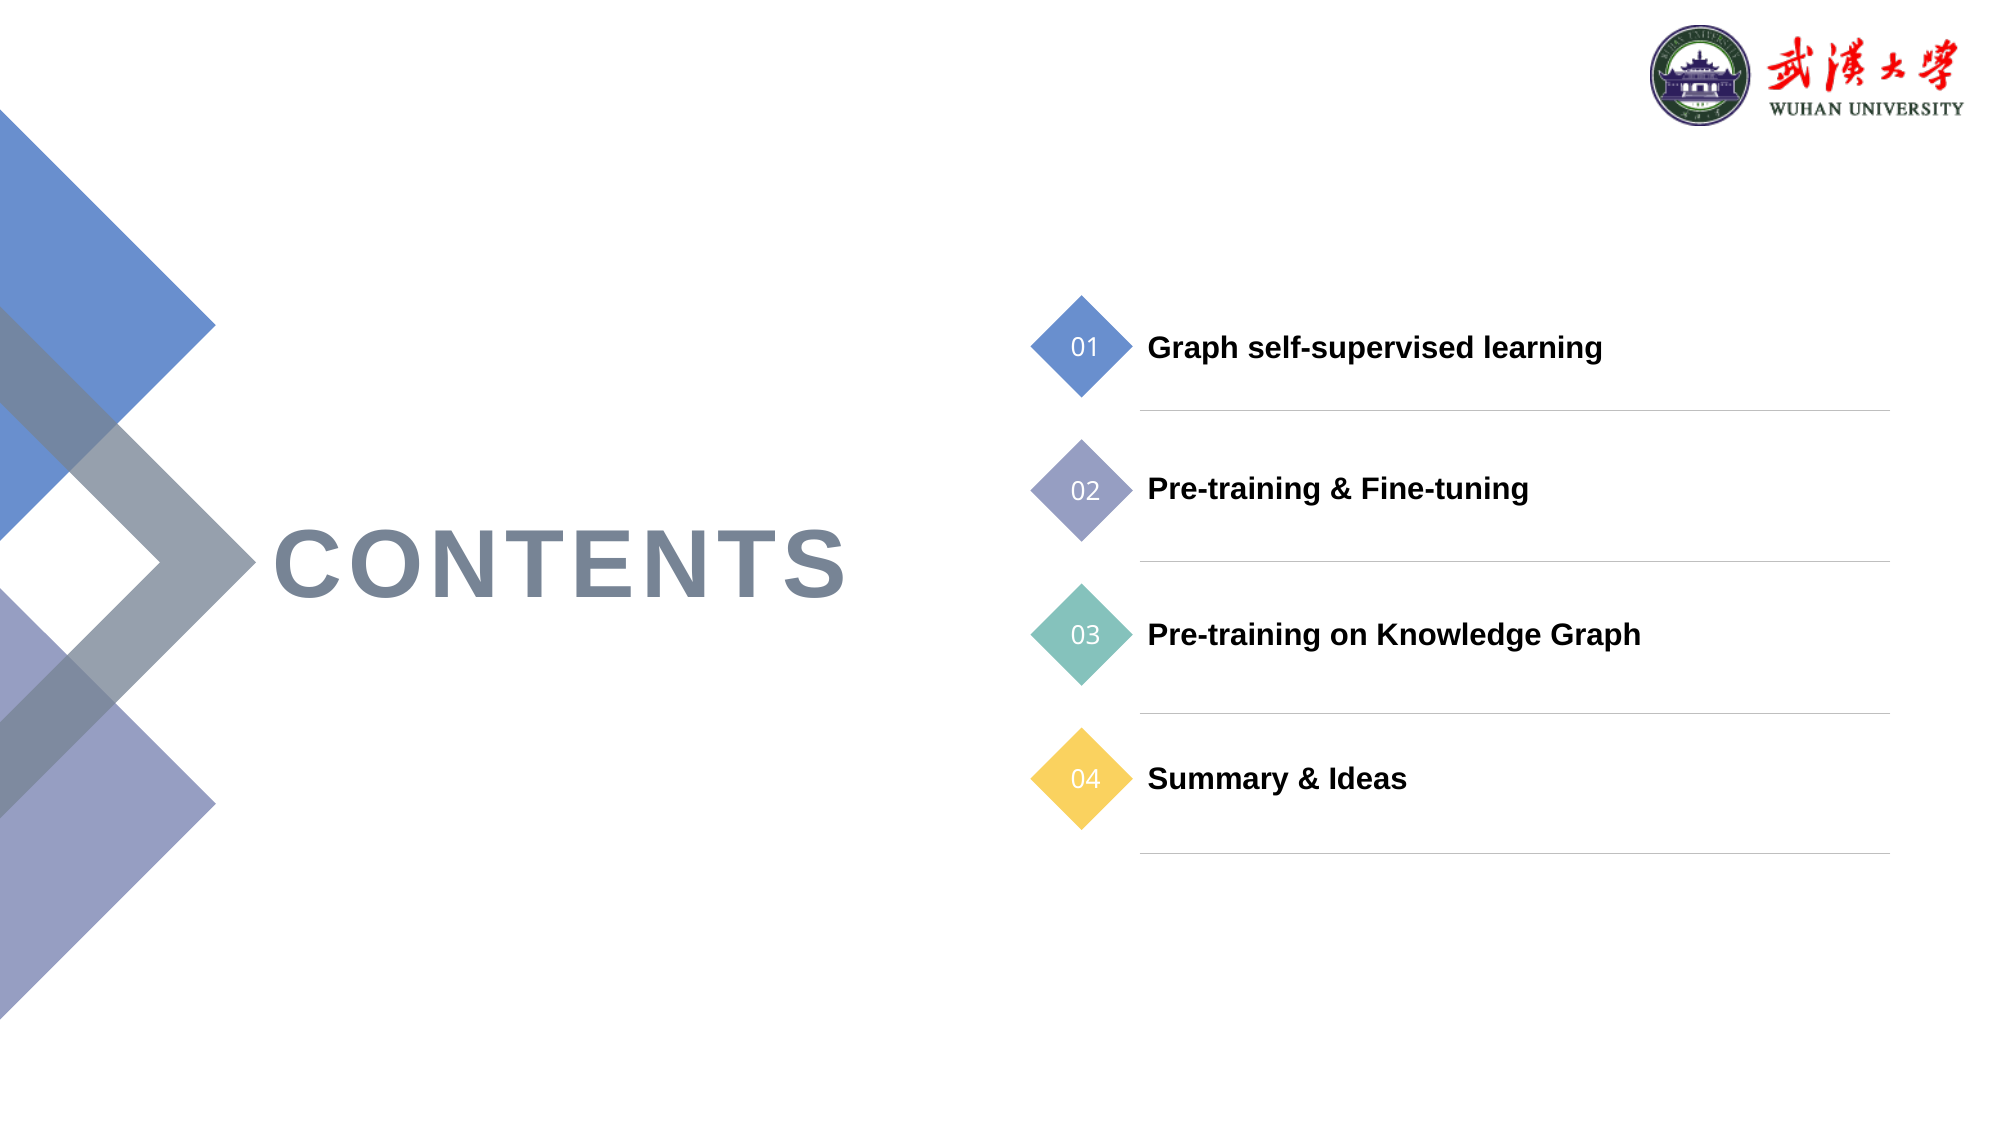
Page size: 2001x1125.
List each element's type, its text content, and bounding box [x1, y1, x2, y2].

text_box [0, 172, 256, 957]
picture [1650, 25, 1965, 126]
text_box Pre-training & Fine-tuning [1132, 463, 1783, 514]
text_box 02 [1028, 437, 1132, 544]
text_box 04 [1028, 726, 1132, 832]
text_box 03 [1028, 581, 1132, 688]
text_box CONTENTS [256, 488, 868, 641]
text_box Summary & Ideas [1132, 753, 1783, 804]
text_box Pre-training on Knowledge Graph [1132, 609, 1783, 660]
text_box 01 [1028, 293, 1132, 400]
text_box Graph self-supervised learning [1132, 322, 1783, 373]
